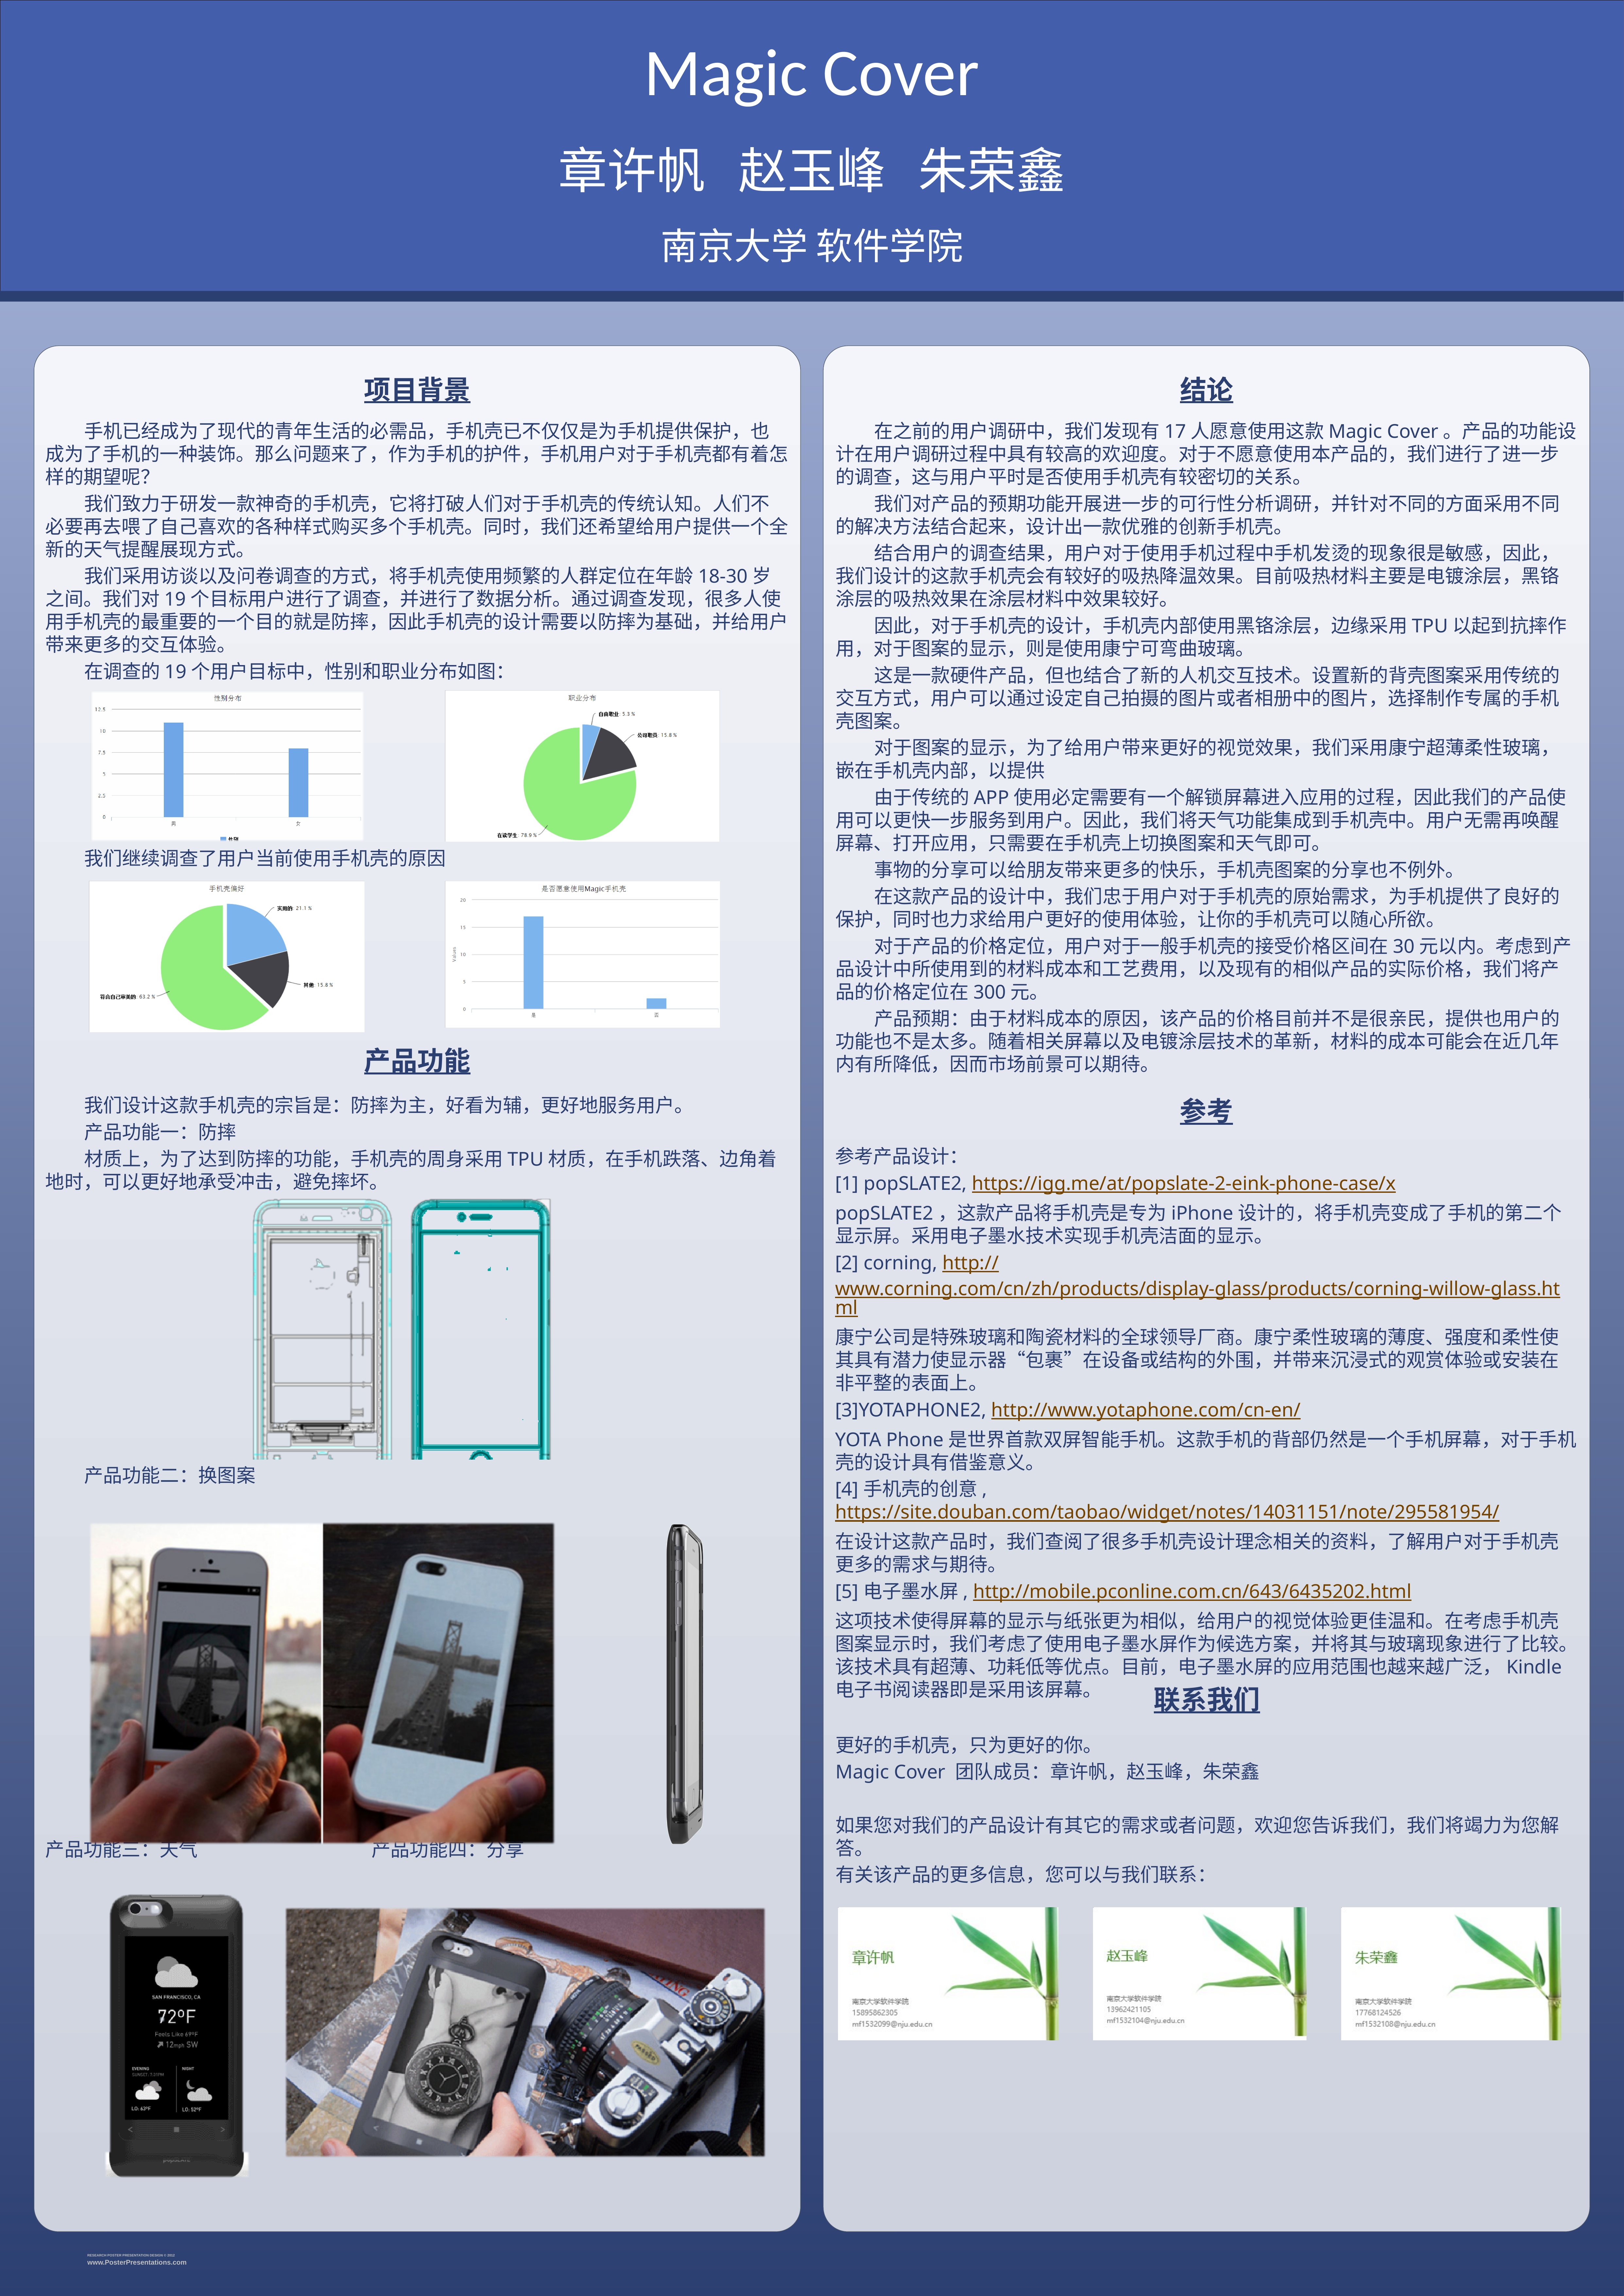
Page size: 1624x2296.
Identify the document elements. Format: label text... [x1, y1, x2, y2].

list 章许帆 赵玉峰 朱荣鑫 [219, 137, 1405, 205]
picture [1093, 1907, 1307, 2041]
picture [104, 1887, 250, 2178]
picture [249, 1199, 556, 1460]
list 手机已经成为了现代的青年生活的必需品，手机壳已不仅仅是为手机提供保护，也成为了手机的一种装饰。那么问题来了，作为手机的护件，手机用户对于手机壳都有着怎样的期望呢？ 我们致力于研发一款神奇的手机壳，它将打破人们对于手机壳的传统认知。人们不必要再去喂了自己喜欢的各种样式购买多个手机壳。同时，我们还希望给用户提供一个全新的天气提醒展现方式。 我们采用访谈以及问卷调查的方式，将手机壳使用频繁的人群定位在年龄18-30岁之间。我们对19个目标用户进行了调查，并进行了数据分析。通过调查发现，很多人使用手机壳的最重要的一个目的就是防摔，因此手机壳的设计需要以防摔为基础，并给用户带来更多的交互体验。 在调查的19个用户目标中，性别和职业分布如图： 我们继续调查了用户当前使用手机壳的原因 [33, 407, 800, 949]
picture [445, 881, 720, 1028]
list 南京大学 软件学院 [219, 220, 1405, 279]
list 项目背景 [34, 367, 801, 410]
list 更好的手机壳，只为更好的你。 Magic Cover 团队成员：章许帆，赵玉峰，朱荣鑫 如果您对我们的产品设计有其它的需求或者问题，欢迎您告诉我们，我们将竭力为您解答。 有关该产品的更多信息，您可以与我们联系： [823, 1721, 1590, 1986]
picture [838, 1907, 1058, 2041]
picture [663, 1516, 709, 1851]
list 参考产品设计： [1] popSLATE2, https://igg.me/at/popslate-2-eink-phone-case/x popSLATE2，这款产品将手机壳是专为iPhone设计的，将手机壳变成了手机的第二个显示屏。采用电子墨水技术实现手机壳洁面的显示。 [2] corning, http://www.corning.com/cn/zh/products/display-glass/products/corning-willow-glass.html 康宁公司是特殊玻璃和陶瓷材料的全球领导厂商。康宁柔性玻璃的薄度、强度和柔性使其具有潜力使显示器“包裹”在设备或结构的外围，并带来沉浸式的观赏体验或安装在非平整的表面上。 [3]YOTAPHONE2, http://www.yotaphone.com/cn-en/ YOTA Phone是世界首款双屏智能手机。这款手机的背部仍然是一个手机屏幕，对于手机壳的设计具有借鉴意义。 [4]手机壳的创意, https://site.douban.com/taobao/widget/notes/14031151/note/295581954/ 在设计这款产品时，我们查阅了很多手机壳设计理念相关的资料，了解用户对于手机壳更多的需求与期待。 [5]电子墨水屏, http://mobile.pconline.com.cn/643/6435202.html 这项技术使得屏幕的显示与纸张更为相似，给用户的视觉体验更佳温和。在考虑手机壳图案显示时，我们考虑了使用电子墨水屏作为候选方案，并将其与玻璃现象进行了比较。该技术具有超薄、功耗低等优点。目前，电子墨水屏的应用范围也越来越广泛，Kindle电子书阅读器即是采用该屏幕。 [823, 1132, 1590, 1688]
list 结论 [823, 367, 1590, 407]
picture [90, 690, 365, 842]
list 我们设计这款手机壳的宗旨是：防摔为主，好看为辅，更好地服务用户。 产品功能一：防摔 材质上，为了达到防摔的功能，手机壳的周身采用TPU材质，在手机跌落、边角着地时，可以更好地承受冲击，避免摔坏。 产品功能二：换图案 产品功能三：天气 产品功能四：分享 [33, 1081, 801, 2214]
list Magic Cover [219, 26, 1405, 122]
list 联系我们 [824, 1677, 1590, 1720]
list 在之前的用户调研中，我们发现有17人愿意使用这款Magic Cover。产品的功能设计在用户调研过程中具有较高的欢迎度。对于不愿意使用本产品的，我们进行了进一步的调查，这与用户平时是否使用手机壳有较密切的关系。 我们对产品的预期功能开展进一步的可行性分析调研，并针对不同的方面采用不同的解决方法结合起来，设计出一款优雅的创新手机壳。 结合用户的调查结果，用户对于使用手机过程中手机发烫的现象很是敏感，因此，我们设计的这款手机壳会有较好的吸热降温效果。目前吸热材料主要是电镀涂层，黑铬涂层的吸热效果在涂层材料中效果较好。 因此，对于手机壳的设计，手机壳内部使用黑铬涂层，边缘采用TPU以起到抗摔作用，对于图案的显示，则是使用康宁可弯曲玻璃。 这是一款硬件产品，但也结合了新的人机交互技术。设置新的背壳图案采用传统的交互方式，用户可以通过设定自己拍摄的图片或者相册中的图片，选择制作专属的手机壳图案。 对于图案的显示，为了给用户带来更好的视觉效果，我们采用康宁超薄柔性玻璃，嵌在手机壳内部，以提供 由于传统的APP使用必定需要有一个解锁屏幕进入应用的过程，因此我们的产品使用可以更快一步服务到用户。因此，我们将天气功能集成到手机壳中。用户无需再唤醒屏幕、打开应用，只需要在手机壳上切换图案和天气即可。 事物的分享可以给朋友带来更多的快乐，手机壳图案的分享也不例外。 在这款产品的设计中，我们忠于用户对于手机壳的原始需求，为手机提供了良好的保护，同时也力求给用户更好的使用体验，让你的手机壳可以随心所欲。 对于产品的价格定位，用户对于一般手机壳的接受价格区间在30元以内。考虑到产品设计中所使用到的材料成本和工艺费用，以及现有的相似产品的实际价格，我们将产品的价格定位在300元。 产品预期：由于材料成本的原因，该产品的价格目前并不是很亲民，提供也用户的功能也不是太多。随着相关屏幕以及电镀涂层技术的革新，材料的成本可能会在近几年内有所降低，因而市场前景可以期待。 [823, 407, 1590, 1212]
picture [285, 1907, 766, 2158]
picture [445, 690, 720, 842]
picture [1341, 1907, 1562, 2041]
picture [89, 1522, 556, 1845]
list 参考 [823, 1088, 1590, 1132]
list 产品功能 [34, 1038, 801, 1081]
picture [89, 881, 365, 1032]
